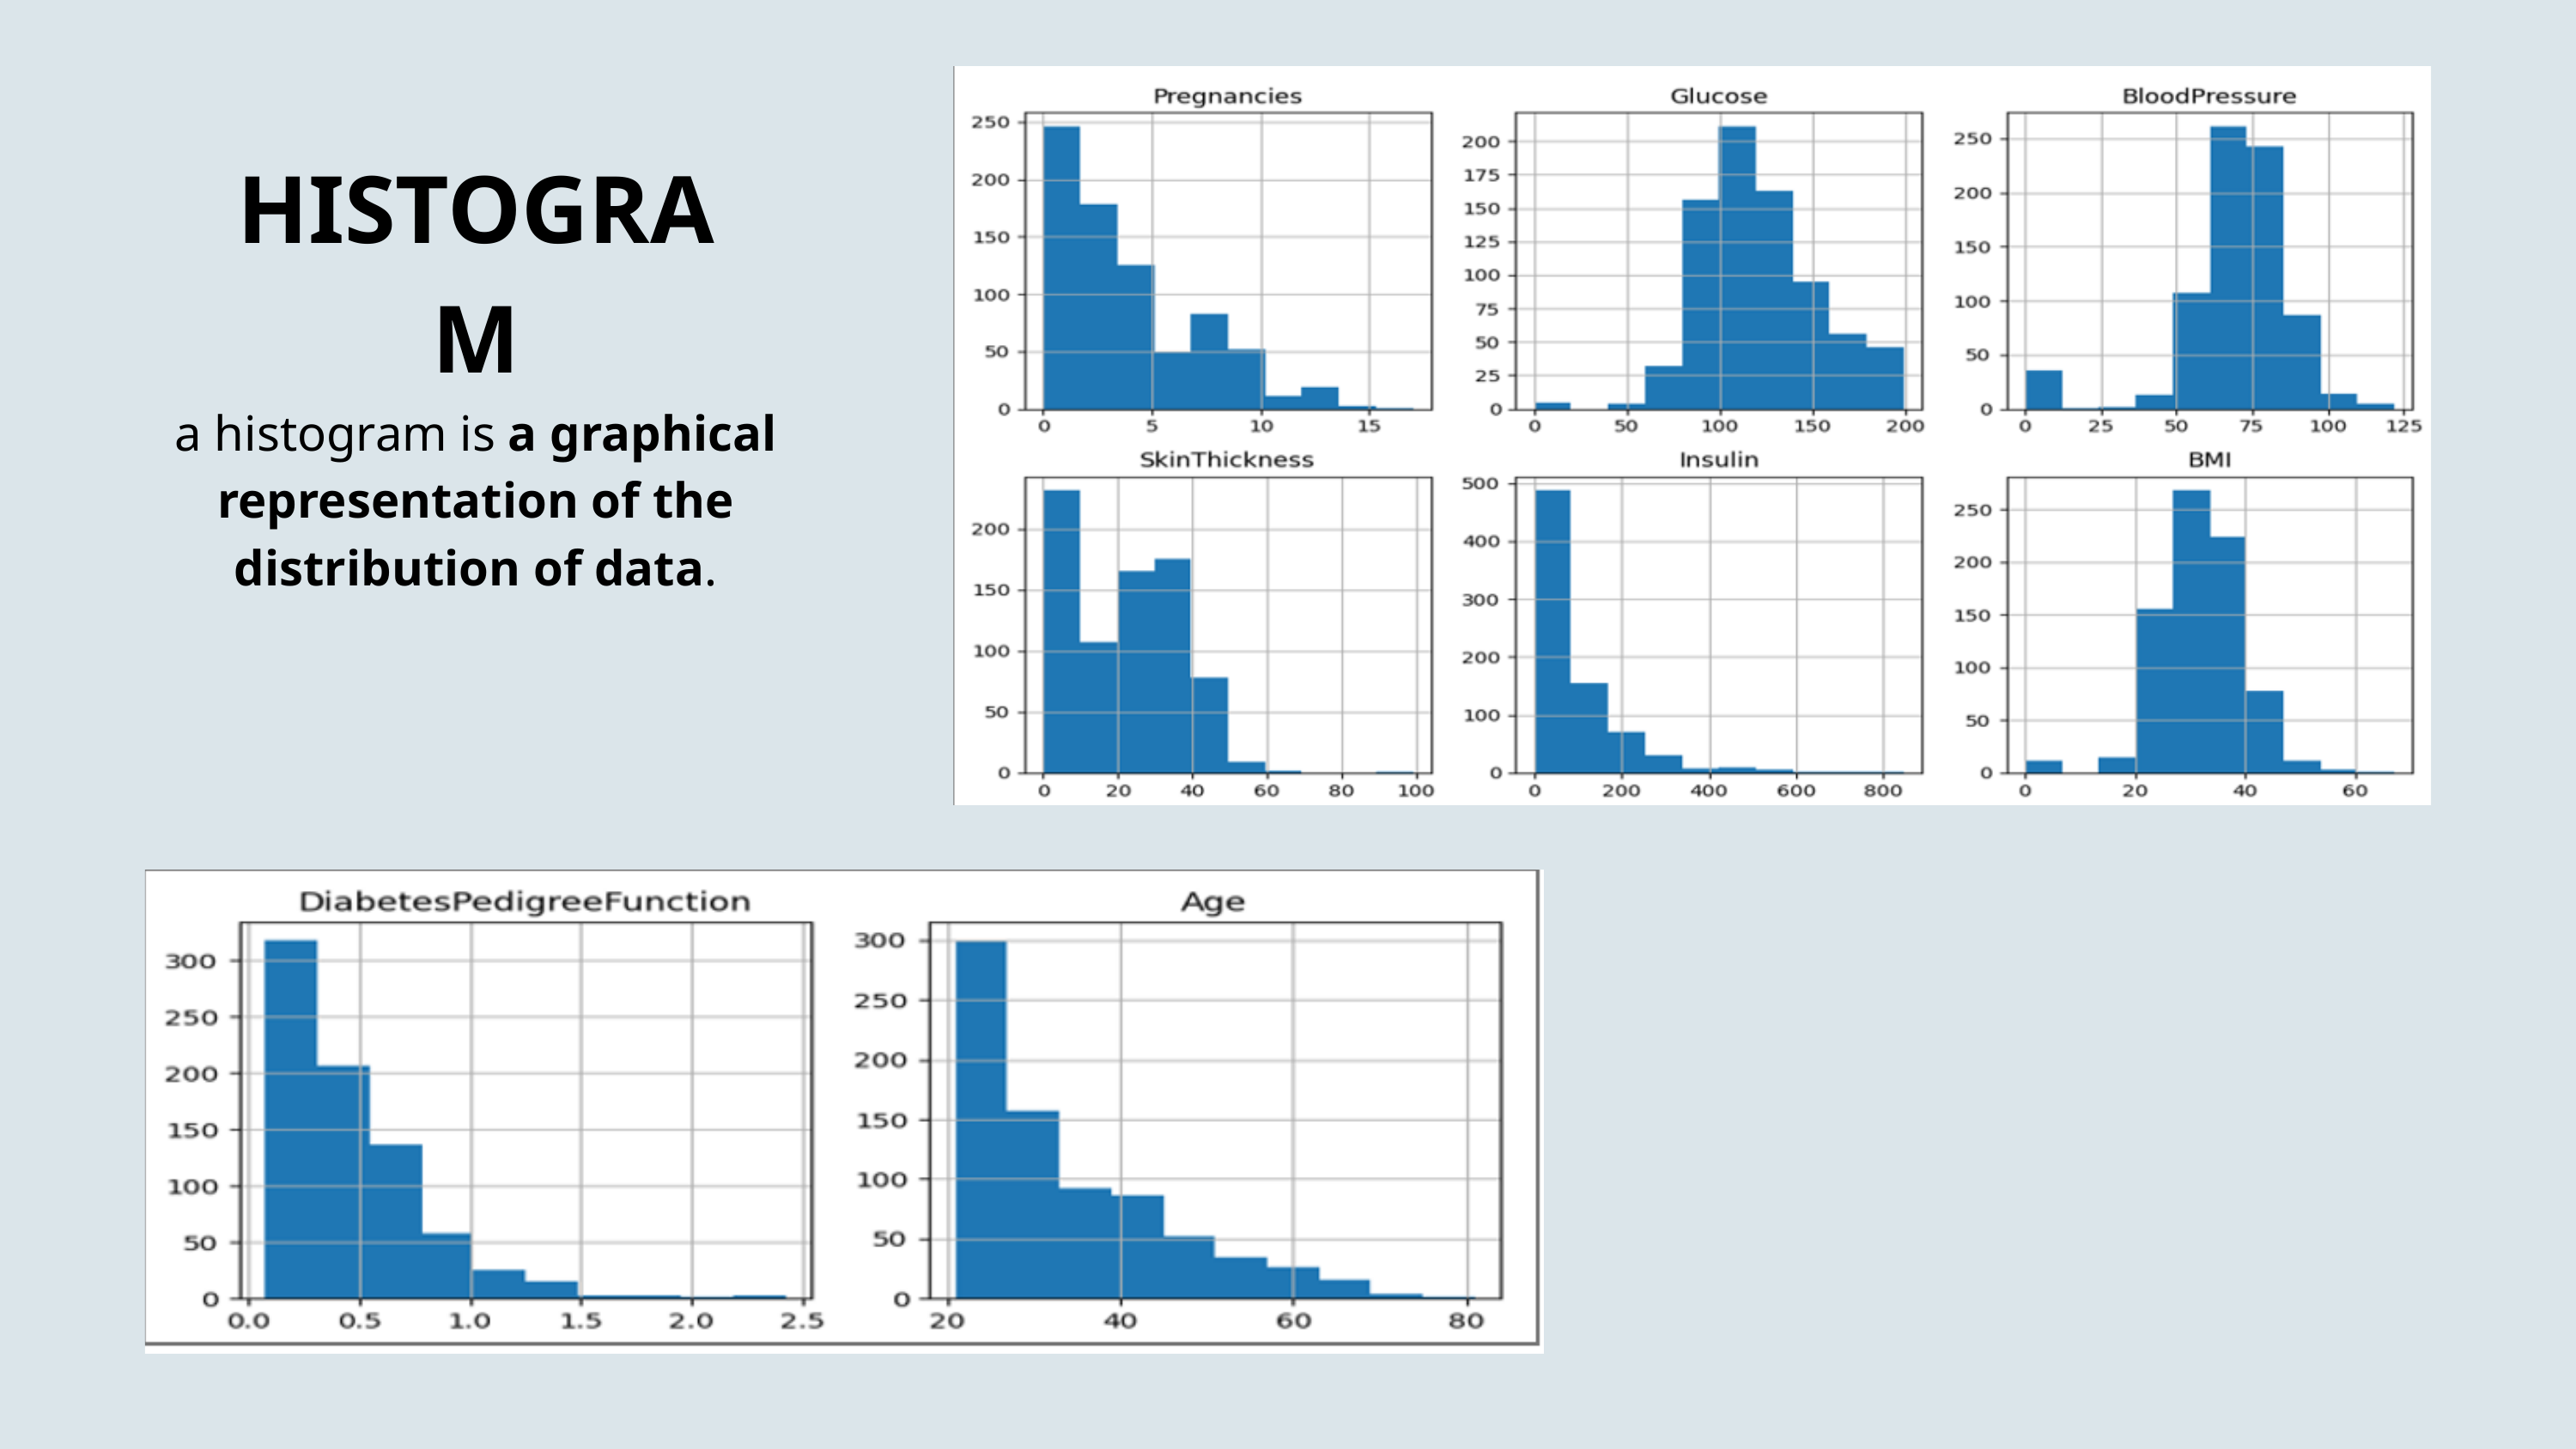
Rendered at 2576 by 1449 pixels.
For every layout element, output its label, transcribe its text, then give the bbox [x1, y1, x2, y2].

text_box [144, 870, 1544, 1354]
text_box [953, 66, 2432, 805]
text_box a histogram is a graphical representation of the distribution of data. [107, 392, 845, 596]
text_box HISTOGRAM [195, 131, 756, 392]
